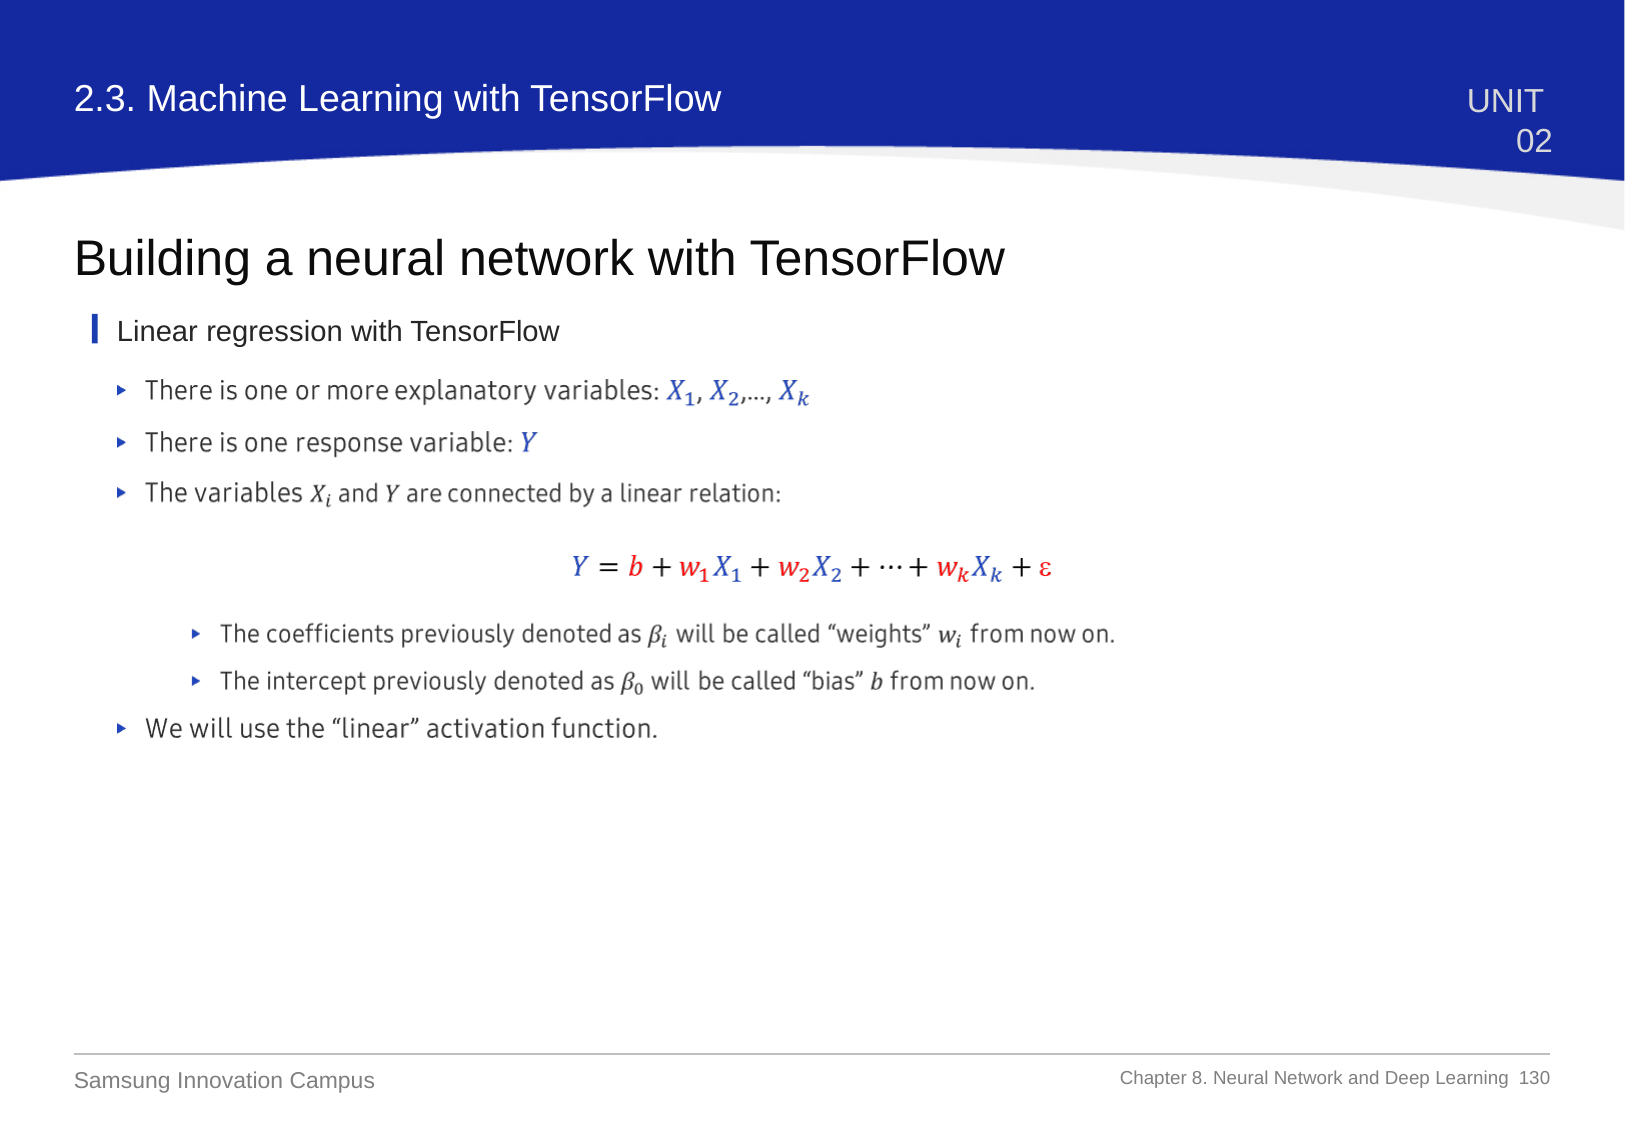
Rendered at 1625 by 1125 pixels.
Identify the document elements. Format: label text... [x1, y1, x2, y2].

text_box Building a neural network with TensorFlow [73, 225, 1551, 286]
picture [0, 0, 1625, 1125]
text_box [73, 73, 1554, 120]
text_box [115, 361, 1532, 769]
text_box [228, 517, 1396, 608]
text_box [91, 311, 1533, 348]
